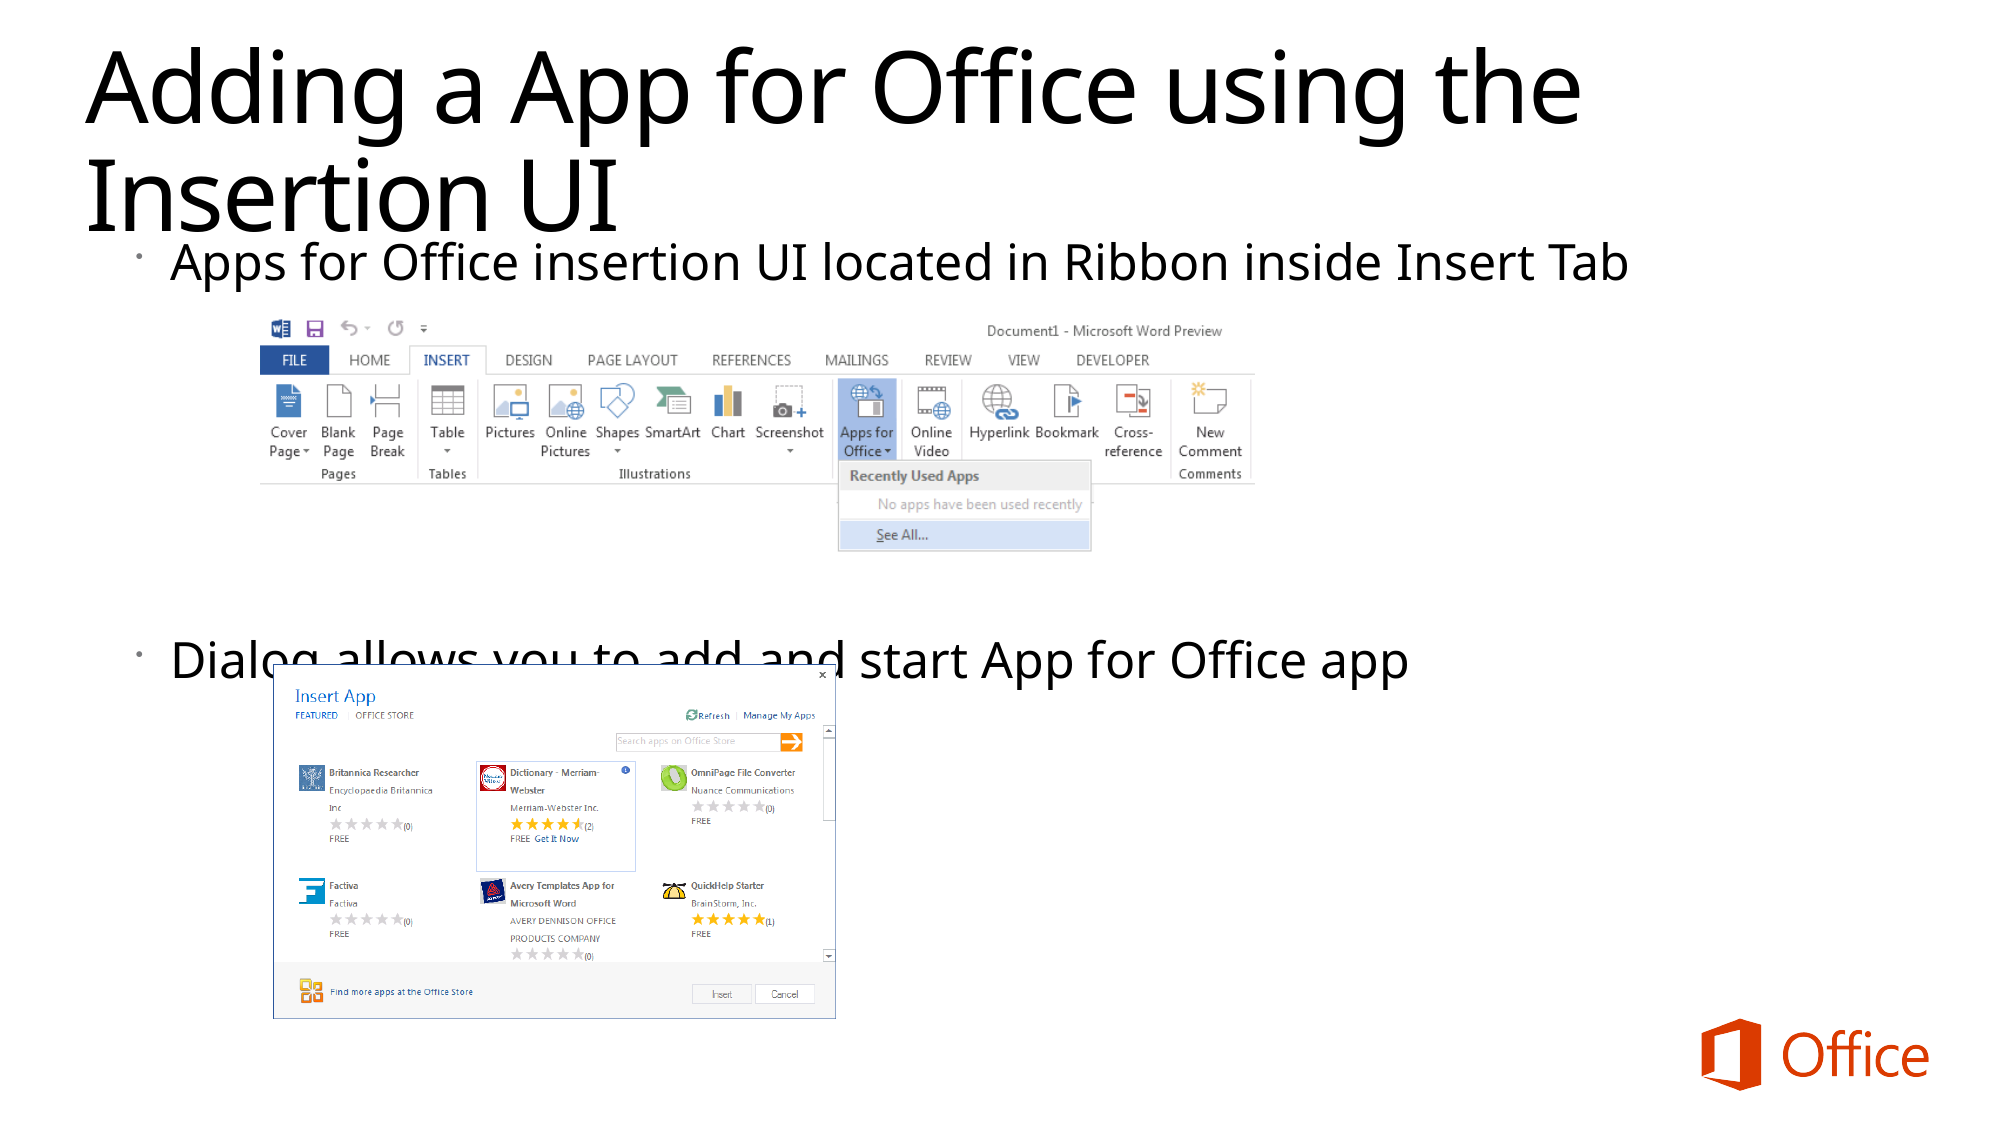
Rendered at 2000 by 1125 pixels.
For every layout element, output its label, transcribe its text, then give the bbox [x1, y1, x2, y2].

picture [1670, 987, 1960, 1122]
title Adding a App for Office using the Insertion UI [85, 37, 1914, 161]
picture [260, 316, 1255, 574]
list Apps for Office insertion UI located in Ribbon inside Insert Tab Dialog allows you to add and start App for Office app [85, 237, 1914, 573]
picture [273, 664, 836, 1019]
